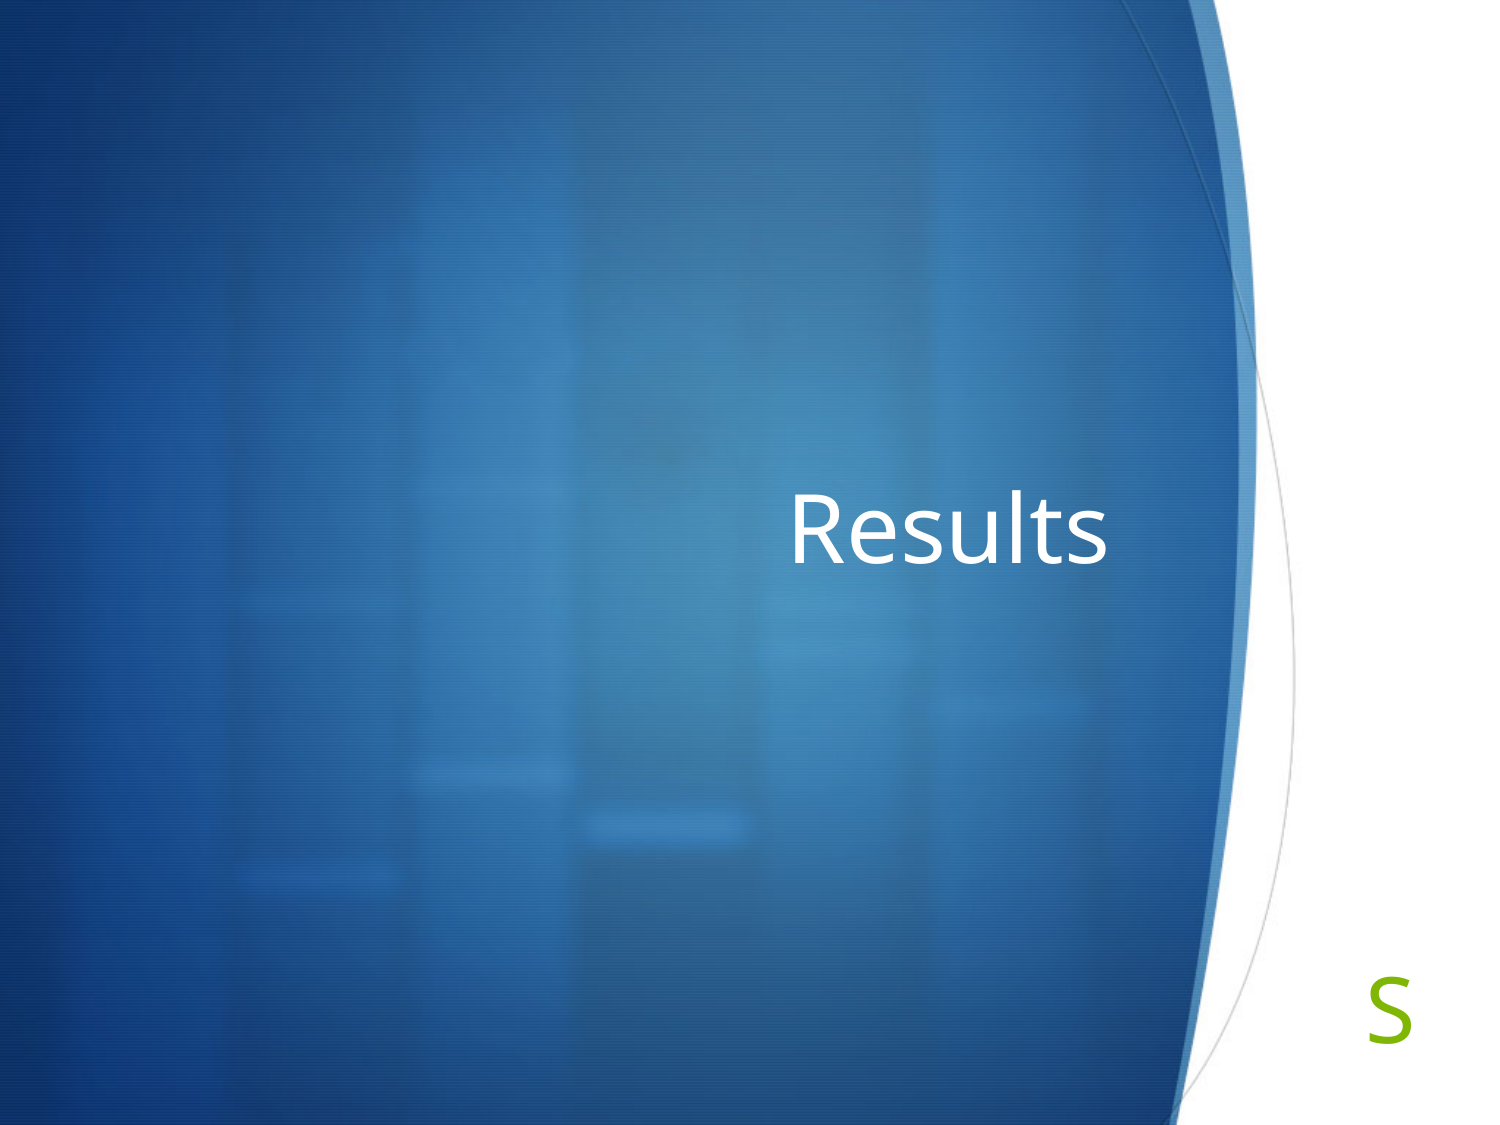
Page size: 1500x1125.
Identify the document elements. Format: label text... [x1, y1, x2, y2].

picture [0, 0, 1500, 1125]
title Results [75, 366, 1125, 591]
